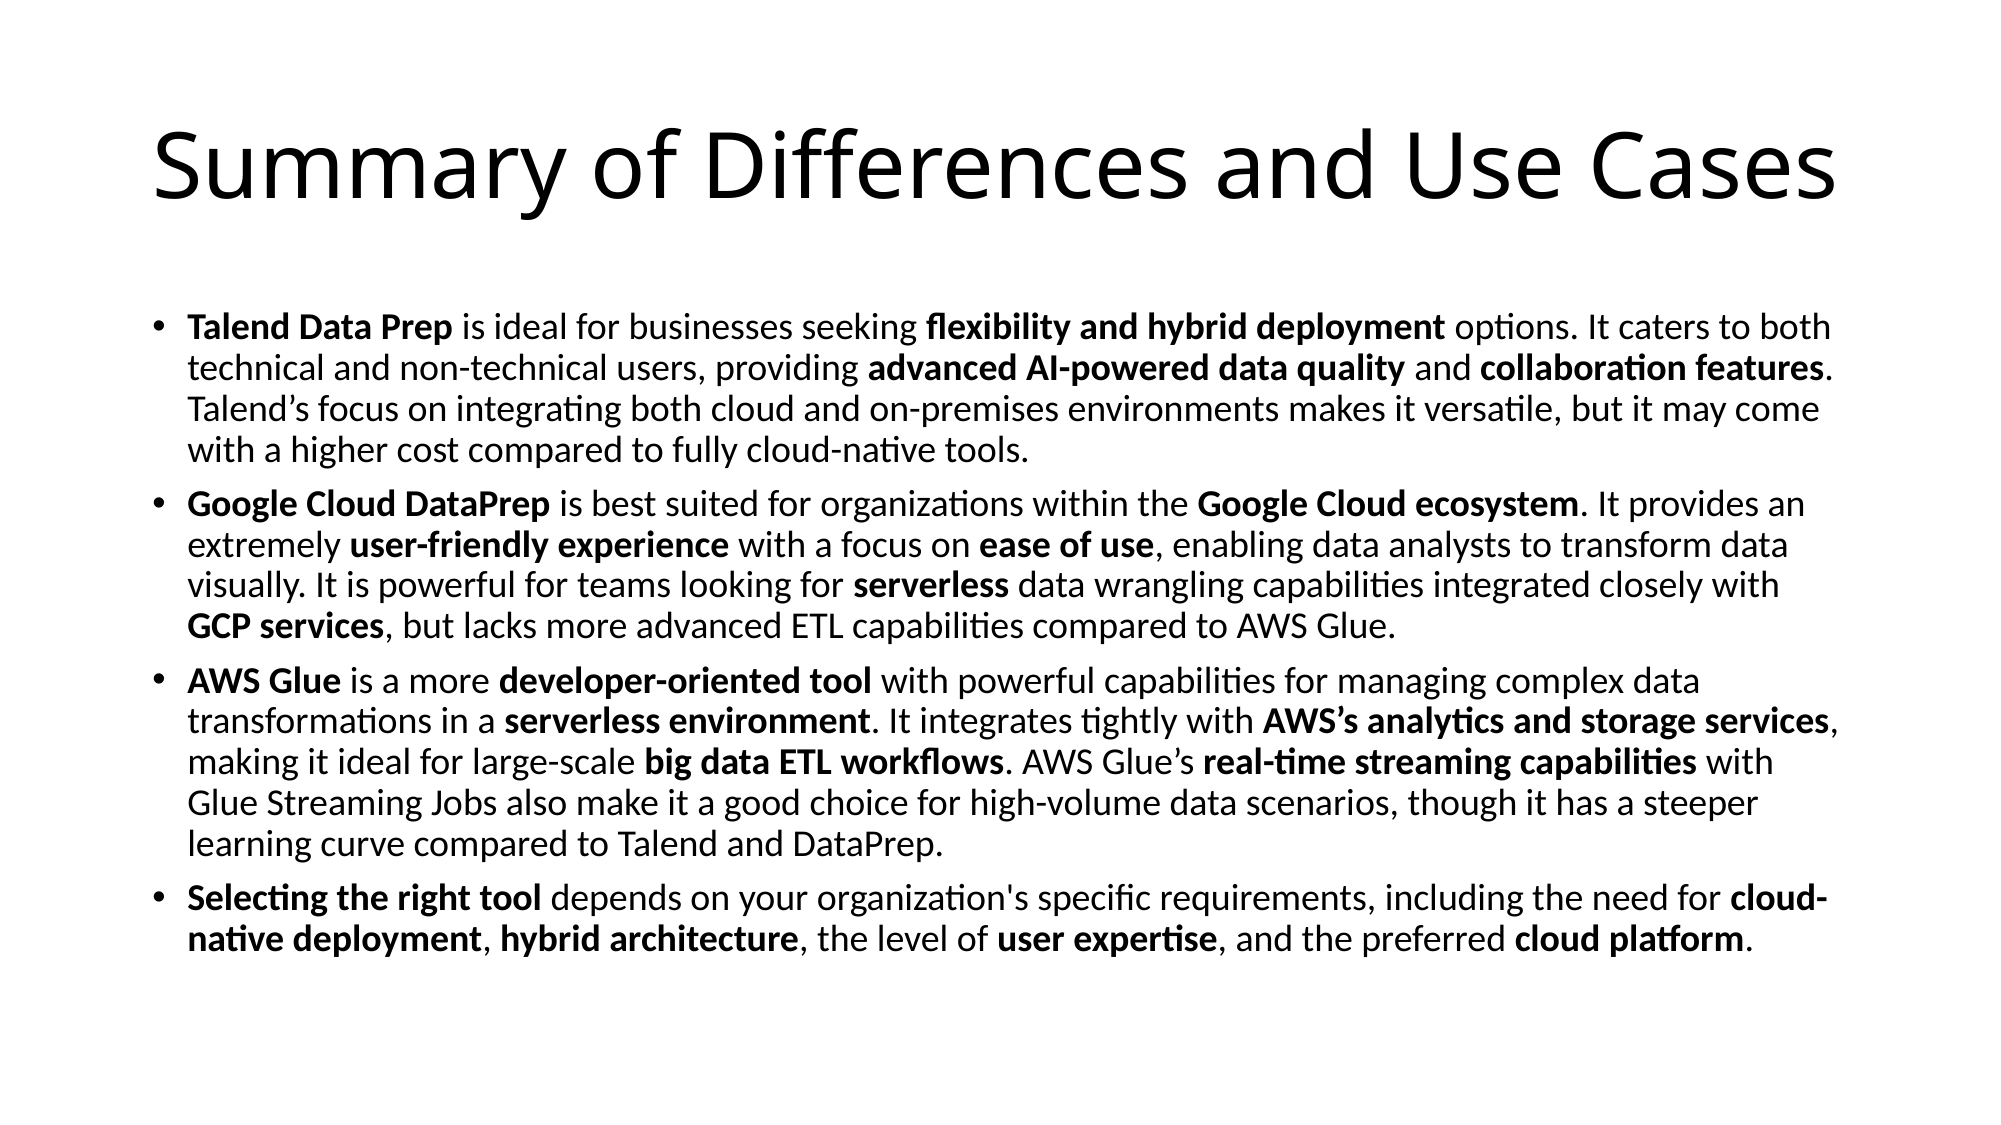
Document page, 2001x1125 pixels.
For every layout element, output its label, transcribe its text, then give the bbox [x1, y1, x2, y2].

title Summary of Differences and Use Cases [137, 59, 1863, 278]
list Talend Data Prep is ideal for businesses seeking flexibility and hybrid deployment options. It caters to both technical and non-technical users, providing advanced AI-powered data quality and collaboration features. Talend’s focus on integrating both cloud and on-premises environments makes it versatile, but it may come with a higher cost compared to fully cloud-native tools. Google Cloud DataPrep is best suited for organizations within the Google Cloud ecosystem. It provides an extremely user-friendly experience with a focus on ease of use, enabling data analysts to transform data visually. It is powerful for teams looking for serverless data wrangling capabilities integrated closely with GCP services, but lacks more advanced ETL capabilities compared to AWS Glue. AWS Glue is a more developer-oriented tool with powerful capabilities for managing complex data transformations in a serverless environment. It integrates tightly with AWS’s analytics and storage services, making it ideal for large-scale big data ETL workflows. AWS Glue’s real-time streaming capabilities with Glue Streaming Jobs also make it a good choice for high-volume data scenarios, though it has a steeper learning curve compared to Talend and DataPrep. Selecting the right tool depends on your organization's specific requirements, including the need for cloud-native deployment, hybrid architecture, the level of user expertise, and the preferred cloud platform. [137, 299, 1863, 1014]
